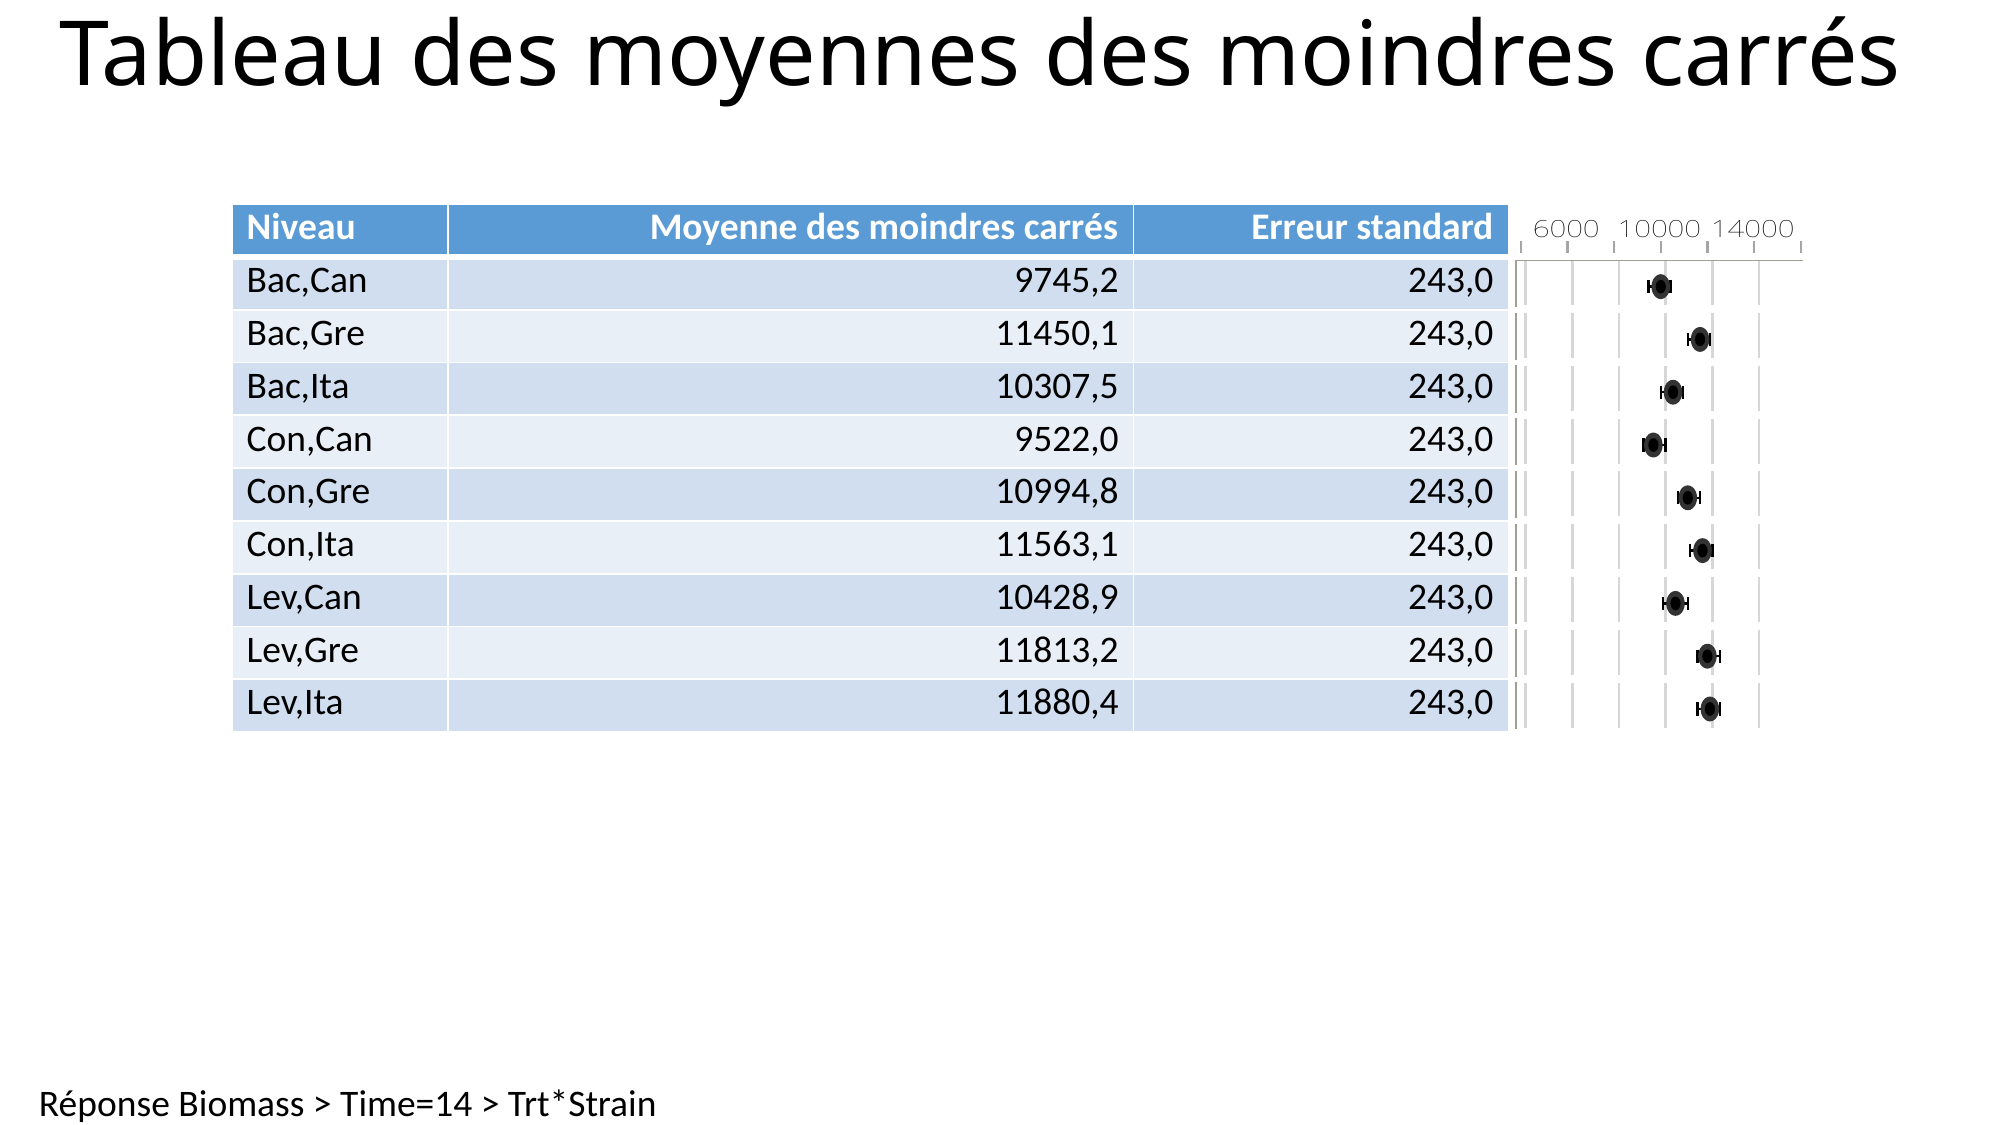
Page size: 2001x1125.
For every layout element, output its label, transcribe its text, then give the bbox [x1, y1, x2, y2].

table_header Moyenne des moindres carrés [449, 205, 1133, 254]
table_cell 243,0 [1134, 469, 1508, 520]
table_cell Lev,Ita [233, 680, 447, 731]
table_cell 11880,4 [449, 680, 1133, 731]
table_header Niveau [233, 205, 447, 254]
table_cell 243,0 [1134, 680, 1508, 731]
table_cell [1509, 416, 1805, 467]
table_cell Lev,Gre [233, 627, 447, 678]
table_cell Lev,Can [233, 575, 447, 626]
table_header Erreur standard [1134, 205, 1508, 254]
table_cell 243,0 [1134, 311, 1508, 362]
table_cell 243,0 [1134, 522, 1508, 573]
table_cell 10428,9 [449, 575, 1133, 626]
table_cell [1509, 627, 1805, 678]
table_cell 243,0 [1134, 260, 1508, 309]
table_header [1509, 205, 1805, 254]
title Tableau des moyennes des moindres carrés [0, 0, 1963, 113]
table_cell [1509, 680, 1805, 731]
text_box Réponse Biomass > Time=14 > Trt*Strain [38, 1079, 658, 1125]
table_cell Bac,Gre [233, 311, 447, 362]
table_cell Bac,Can [233, 260, 447, 309]
table_cell 10307,5 [449, 363, 1133, 414]
table_cell 10994,8 [449, 469, 1133, 520]
table_cell [1509, 469, 1805, 520]
table_cell 9522,0 [449, 416, 1133, 467]
table_cell 11813,2 [449, 627, 1133, 678]
table_cell 243,0 [1134, 363, 1508, 414]
table_cell [1509, 311, 1805, 362]
table_cell 243,0 [1134, 575, 1508, 626]
table_cell [1509, 363, 1805, 414]
table_cell 9745,2 [449, 260, 1133, 309]
table_cell [1509, 522, 1805, 573]
table_cell [1509, 260, 1805, 309]
table_cell 11563,1 [449, 522, 1133, 573]
table_cell Con,Ita [233, 522, 447, 573]
table_cell 243,0 [1134, 416, 1508, 467]
table_cell [1509, 575, 1805, 626]
table_cell Con,Can [233, 416, 447, 467]
table_cell Bac,Ita [233, 363, 447, 414]
table_cell Con,Gre [233, 469, 447, 520]
table_cell 243,0 [1134, 627, 1508, 678]
table_cell 11450,1 [449, 311, 1133, 362]
